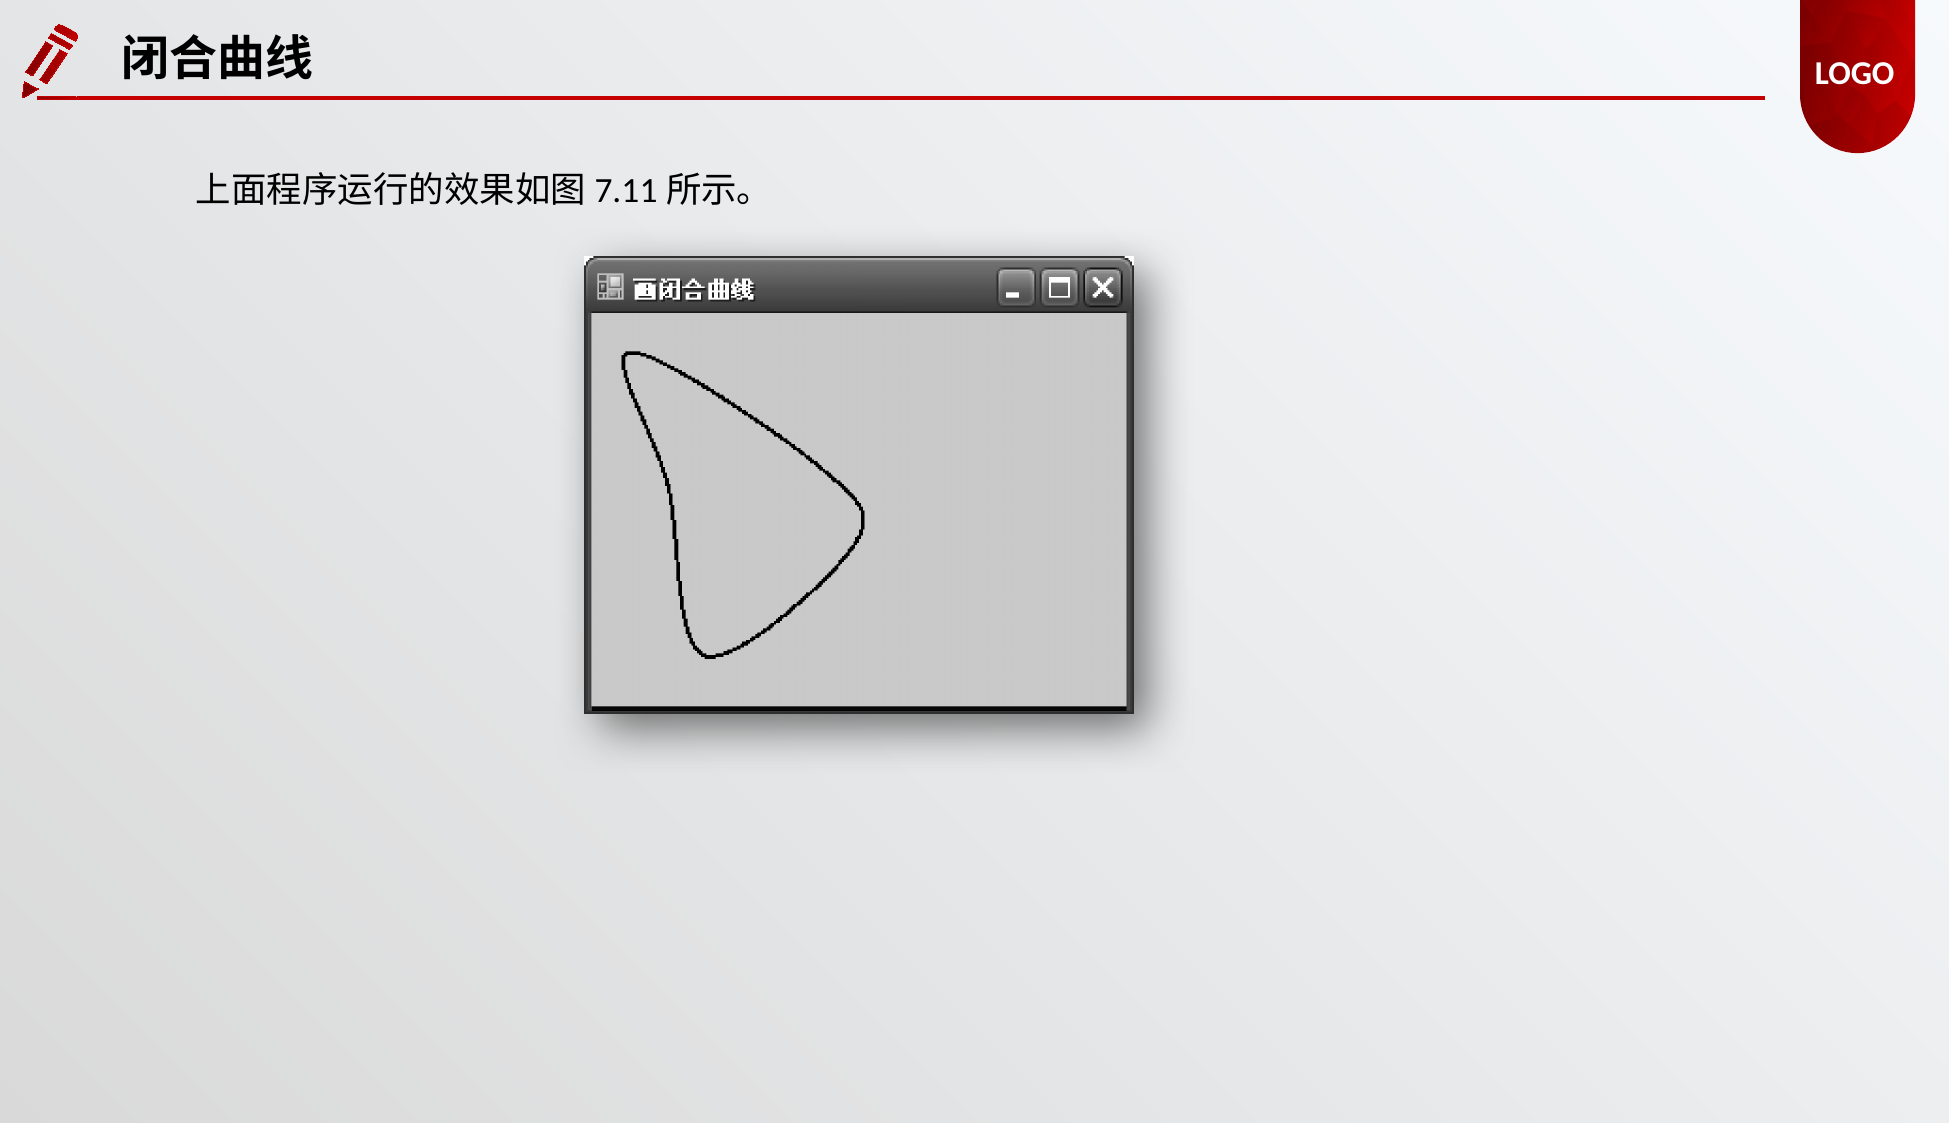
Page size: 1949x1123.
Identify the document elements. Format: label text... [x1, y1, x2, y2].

picture [26, 42, 52, 75]
picture [584, 256, 1134, 714]
picture [48, 33, 73, 49]
text_box 闭合曲线 [101, 17, 789, 95]
picture [1800, 0, 1916, 154]
text_box 上面程序运行的效果如图7.11所示。 [180, 159, 788, 217]
picture [54, 24, 78, 41]
picture [40, 50, 67, 83]
picture [22, 82, 37, 97]
